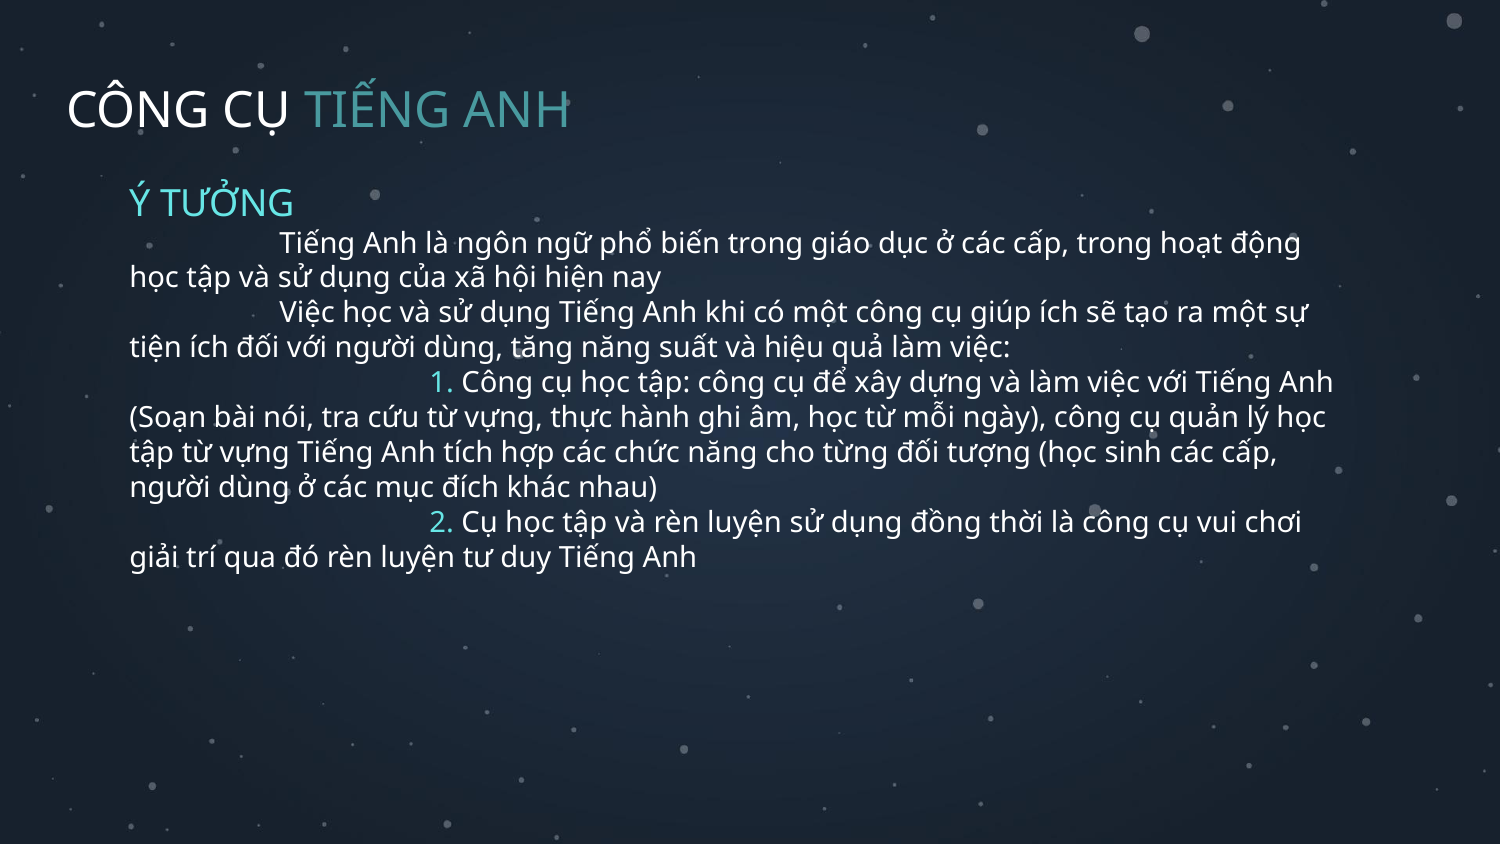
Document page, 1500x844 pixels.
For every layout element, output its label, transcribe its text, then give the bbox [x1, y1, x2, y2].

picture [0, 0, 1500, 844]
title CÔNG CỤ TIẾNG ANH [51, 62, 1449, 157]
list Ý TƯỞNG Tiếng Anh là ngôn ngữ phổ biến trong giáo dục ở các cấp, trong hoạt động học tập và sử dụng của xã hội hiện nay Việc học và sử dụng Tiếng Anh khi có một công cụ giúp ích sẽ tạo ra một sự tiện ích đối với người dùng, tăng năng suất và hiệu quả làm việc: 1. Công cụ học tập: công cụ để xây dựng và làm việc với Tiếng Anh (Soạn bài nói, tra cứu từ vựng, thực hành ghi âm, học từ mỗi ngày), công cụ quản lý học tập từ vựng Tiếng Anh tích hợp các chức năng cho từng đối tượng (học sinh các cấp, người dùng ở các mục đích khác nhau) 2. Cụ học tập và rèn luyện sử dụng đồng thời là công cụ vui chơi giải trí qua đó rèn luyện tư duy Tiếng Anh [114, 163, 1370, 669]
